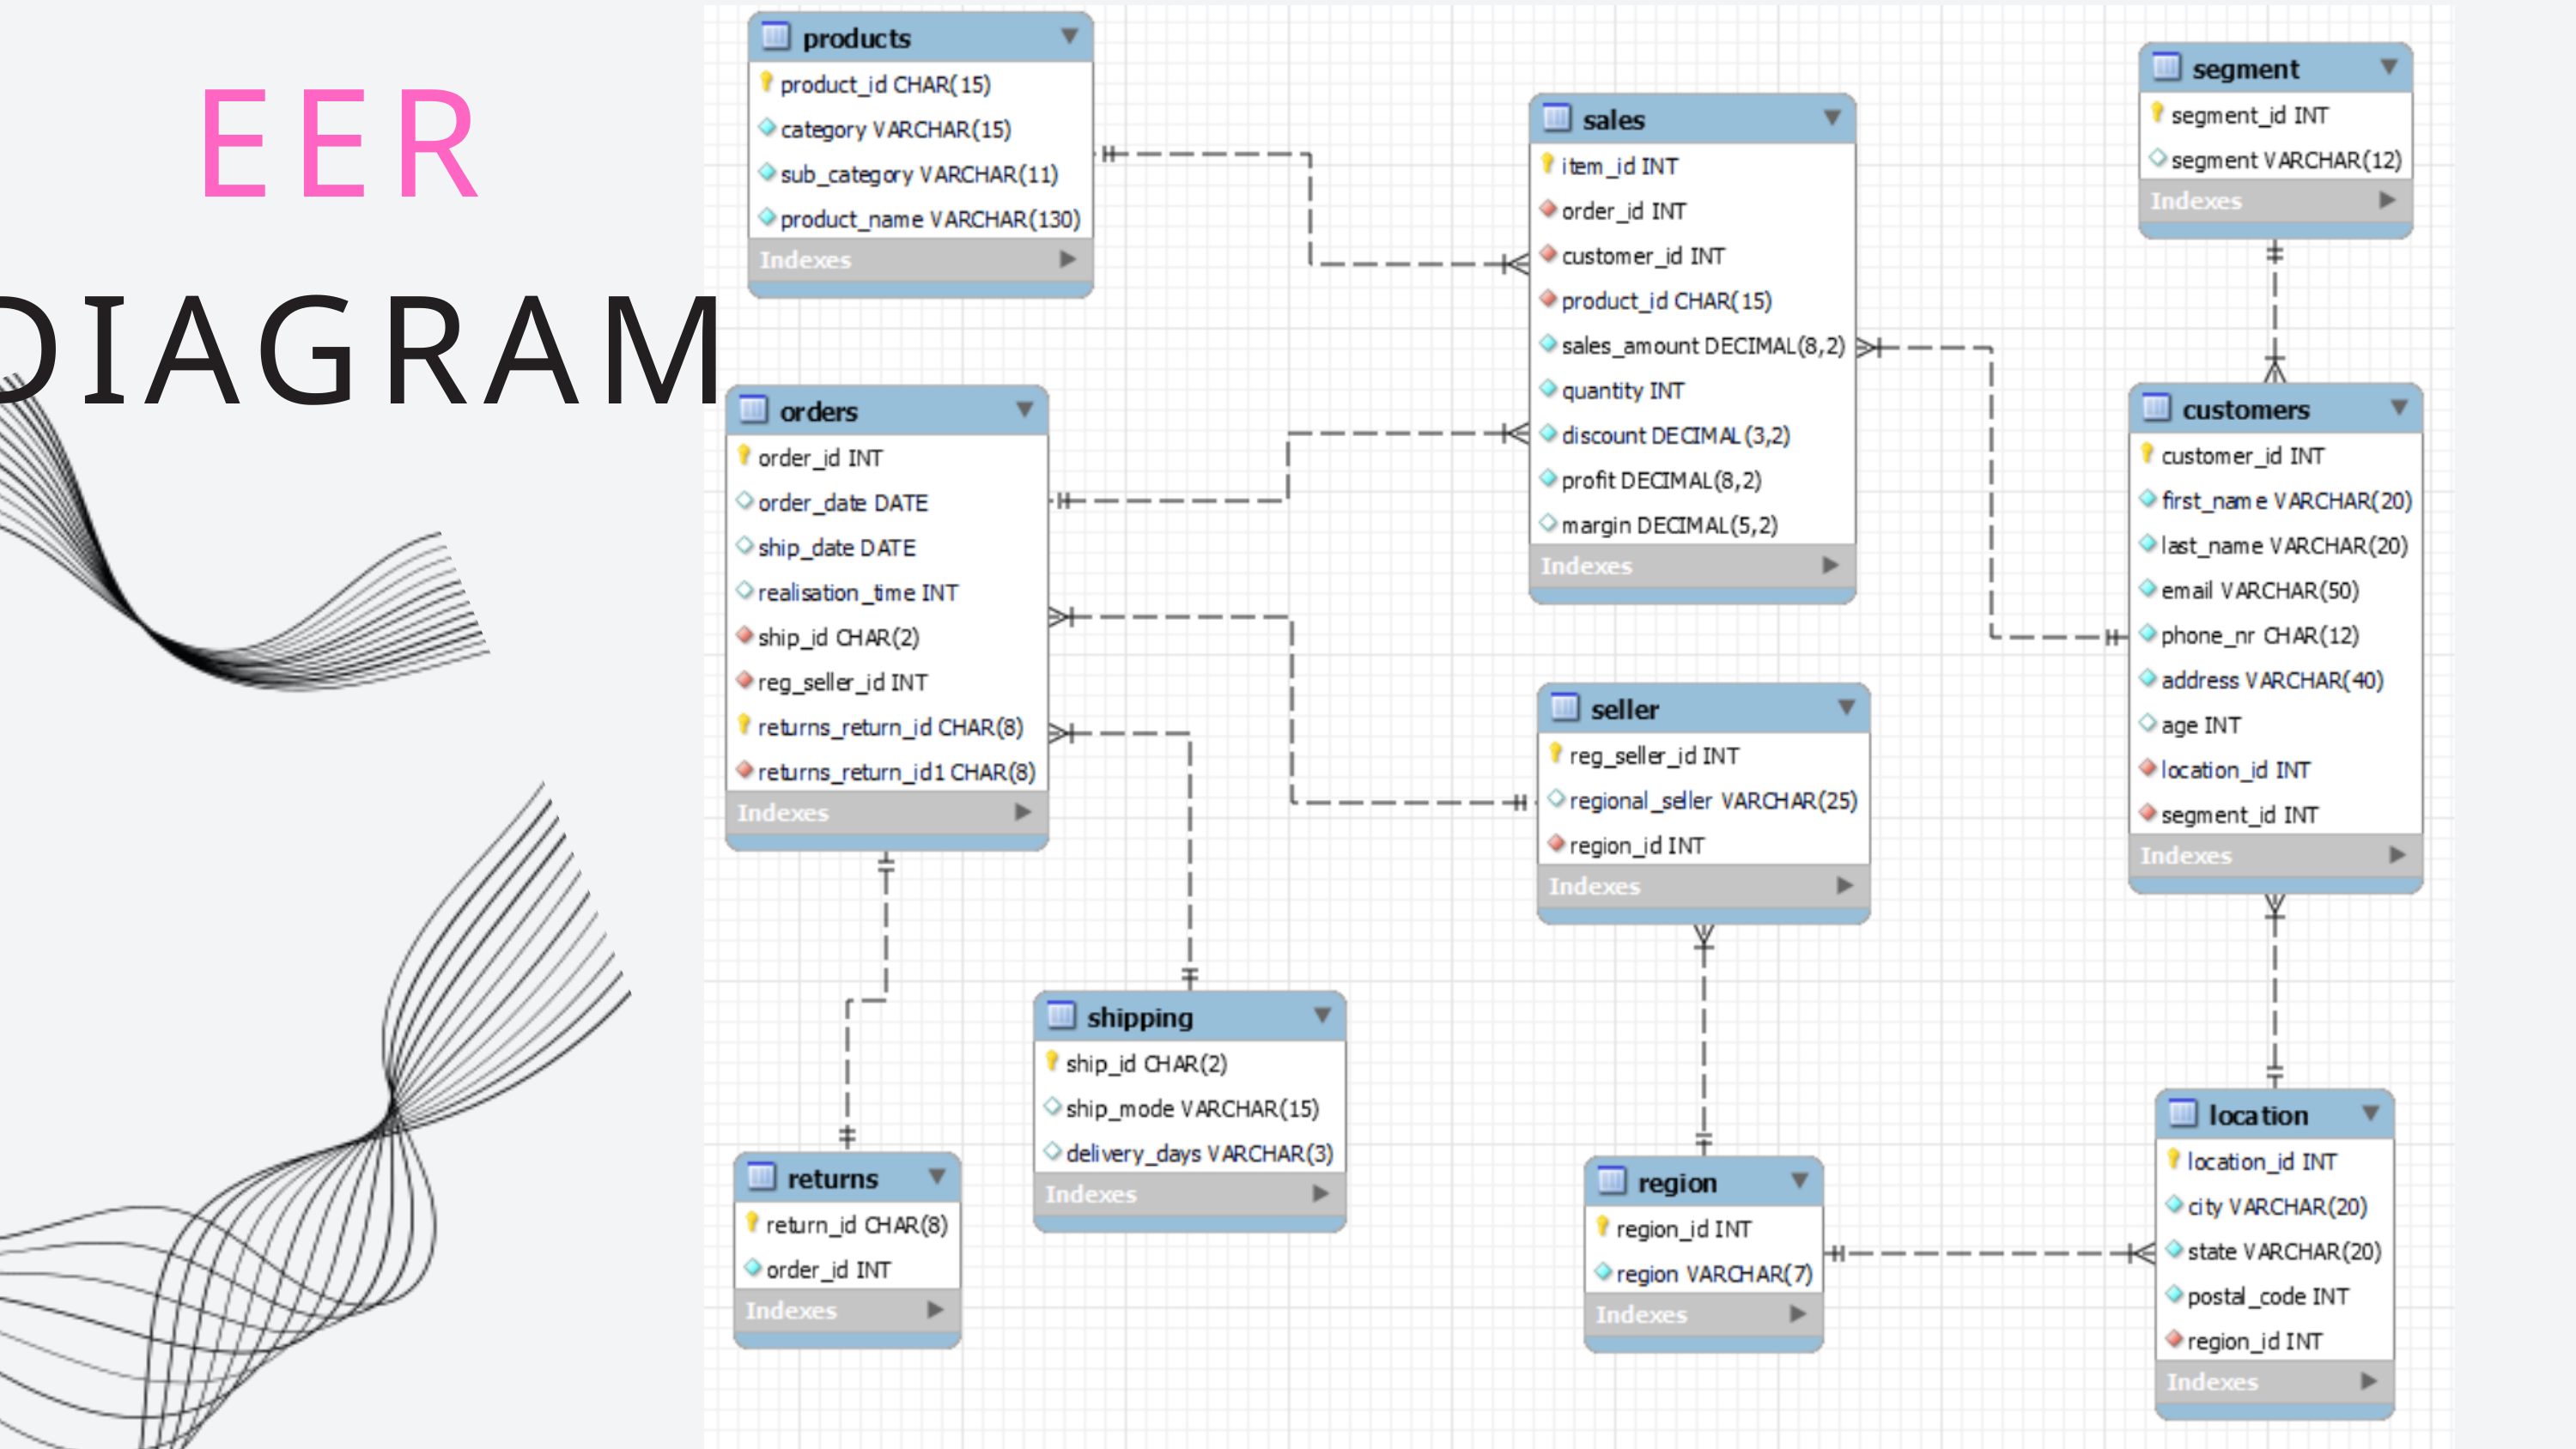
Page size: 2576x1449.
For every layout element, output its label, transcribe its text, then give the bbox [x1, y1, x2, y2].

text_box EER DIAGRAM [0, 19, 783, 434]
text_box [704, 5, 2455, 1449]
text_box [0, 434, 704, 1449]
